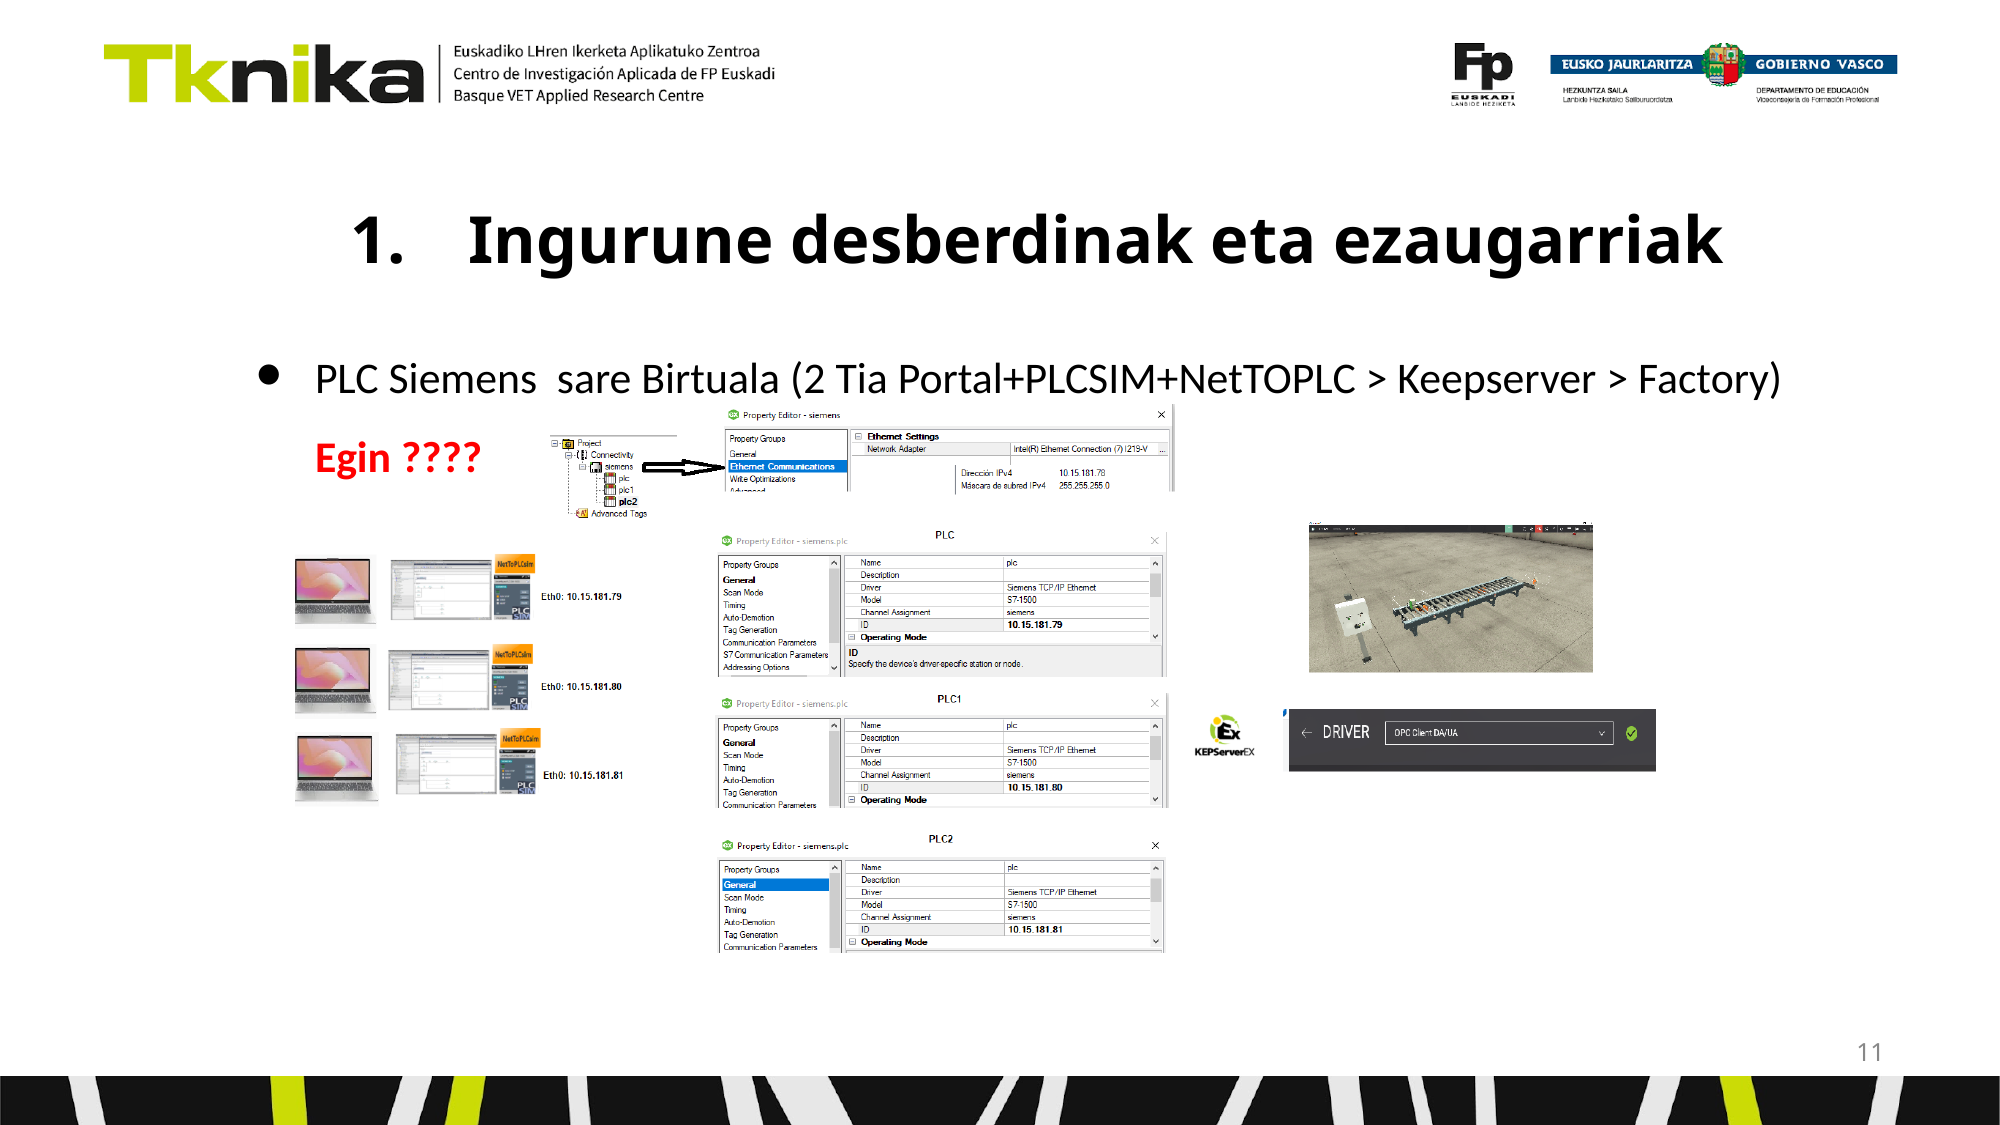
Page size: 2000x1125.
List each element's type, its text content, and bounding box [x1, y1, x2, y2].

title Ingurune desberdinak eta ezaugarriak [211, 190, 1917, 286]
picture [102, 42, 1898, 106]
text_box PLC Siemens sare Birtuala (2 Tia Portal+PLCSIM+NetTOPLC > Keepserver > Factory) Egin ???? [225, 309, 1903, 497]
picture [295, 393, 1660, 974]
slide_number ‹#› [1433, 1023, 1900, 1084]
picture [0, 1076, 2000, 1125]
